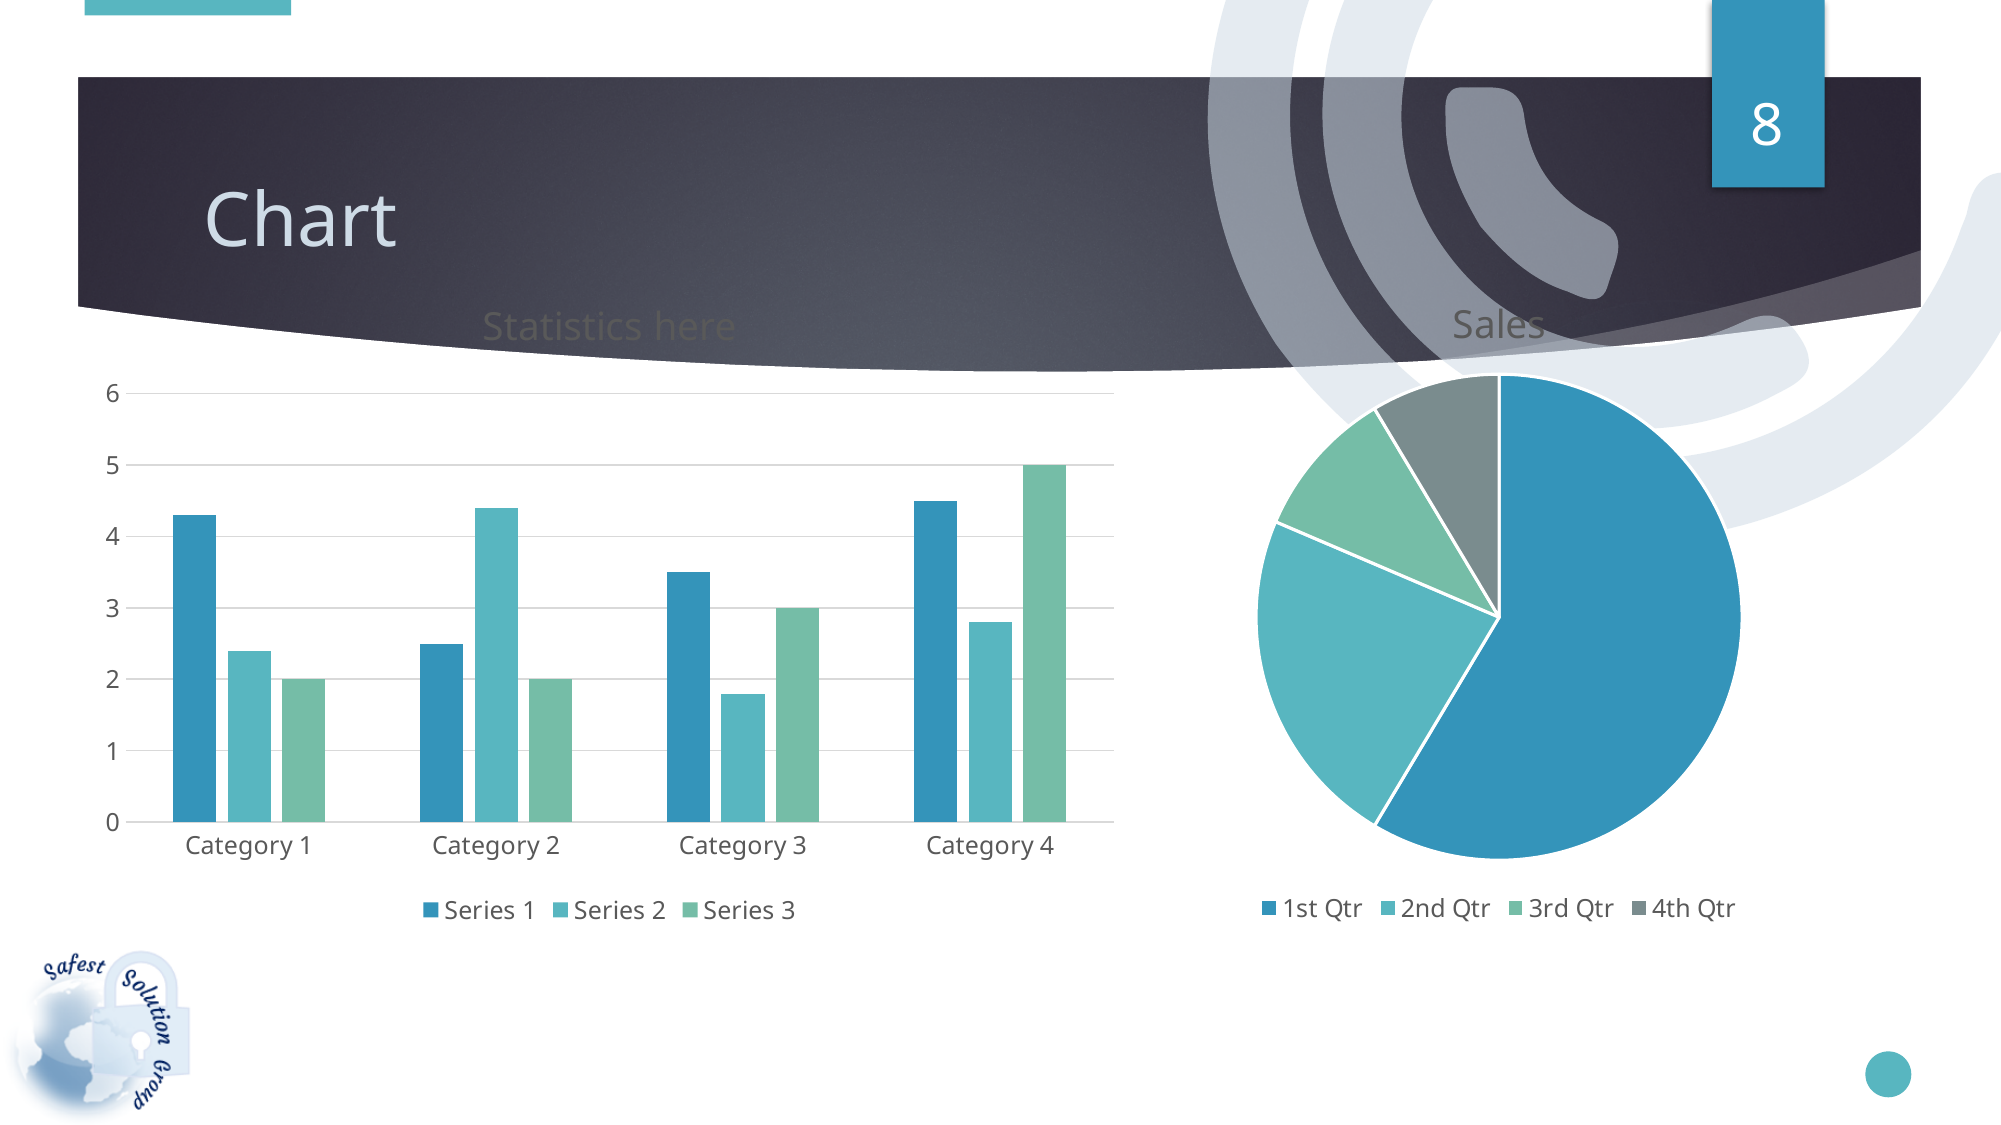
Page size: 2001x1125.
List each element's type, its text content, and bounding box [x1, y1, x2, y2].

slide_number 8 [1698, 48, 1836, 175]
title Chart [188, 158, 1637, 263]
chart [84, 262, 2000, 934]
picture [0, 932, 198, 1125]
